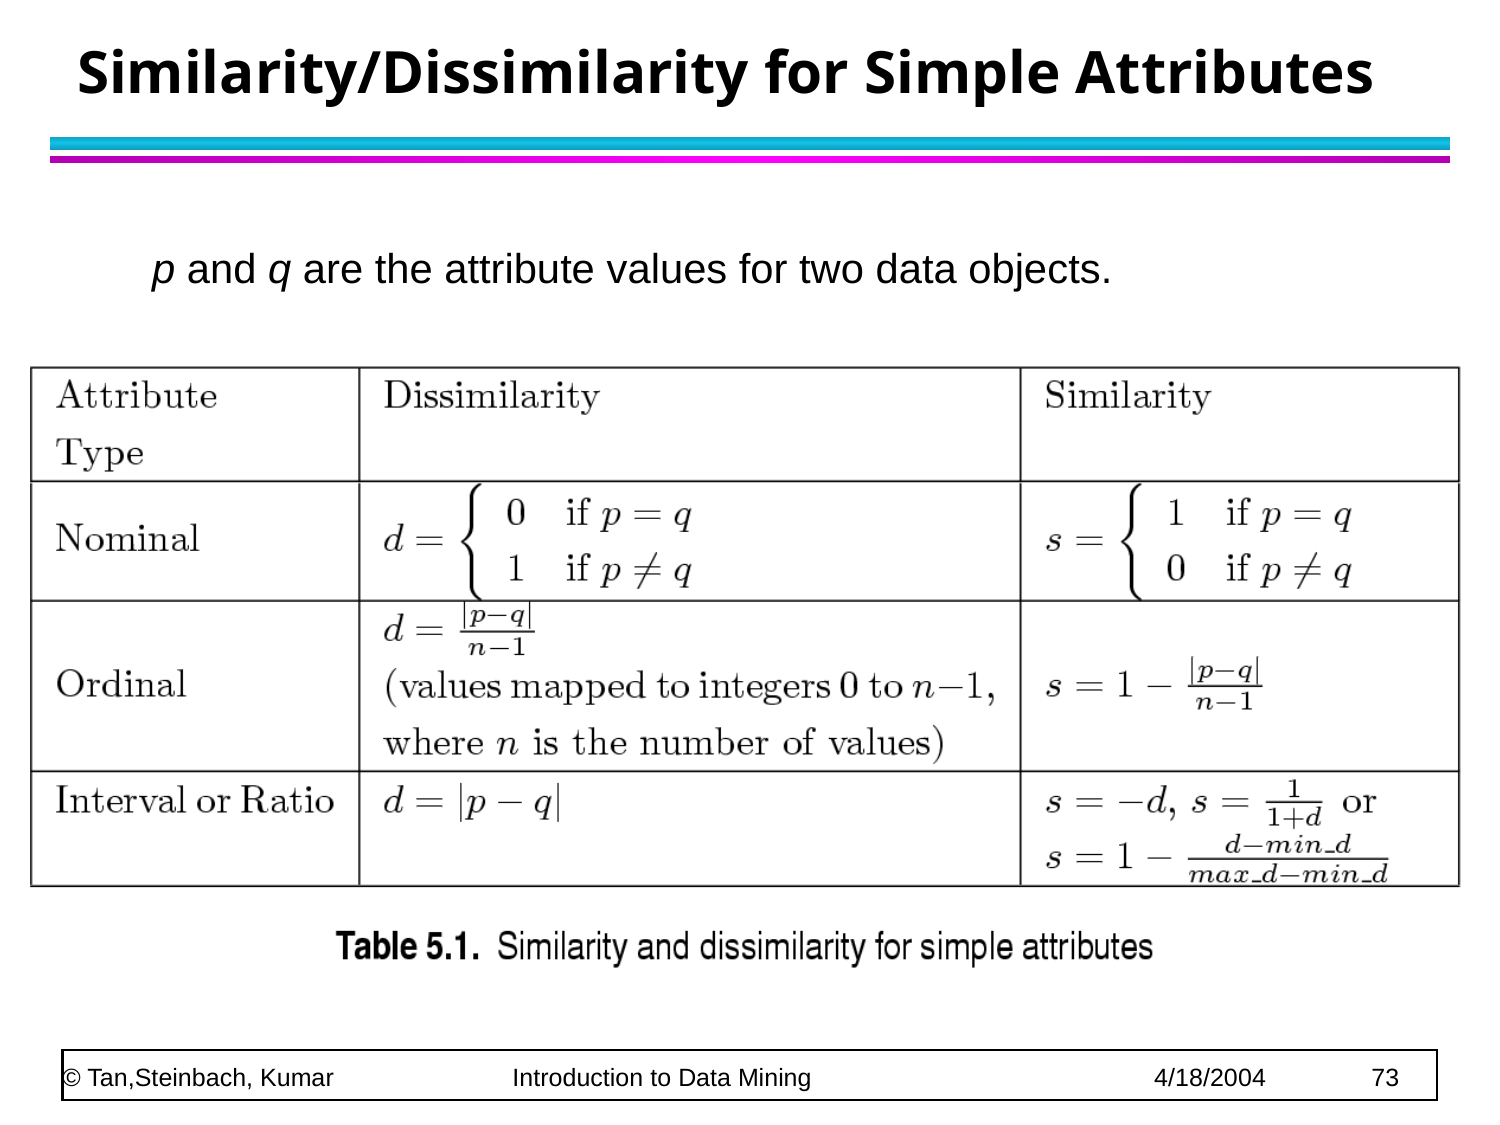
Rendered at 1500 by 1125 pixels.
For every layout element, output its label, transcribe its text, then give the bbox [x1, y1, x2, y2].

picture [12, 312, 1493, 988]
text_box p and q are the attribute values for two data objects. [137, 234, 1275, 300]
title Similarity/Dissimilarity for Simple Attributes [61, 24, 1422, 113]
